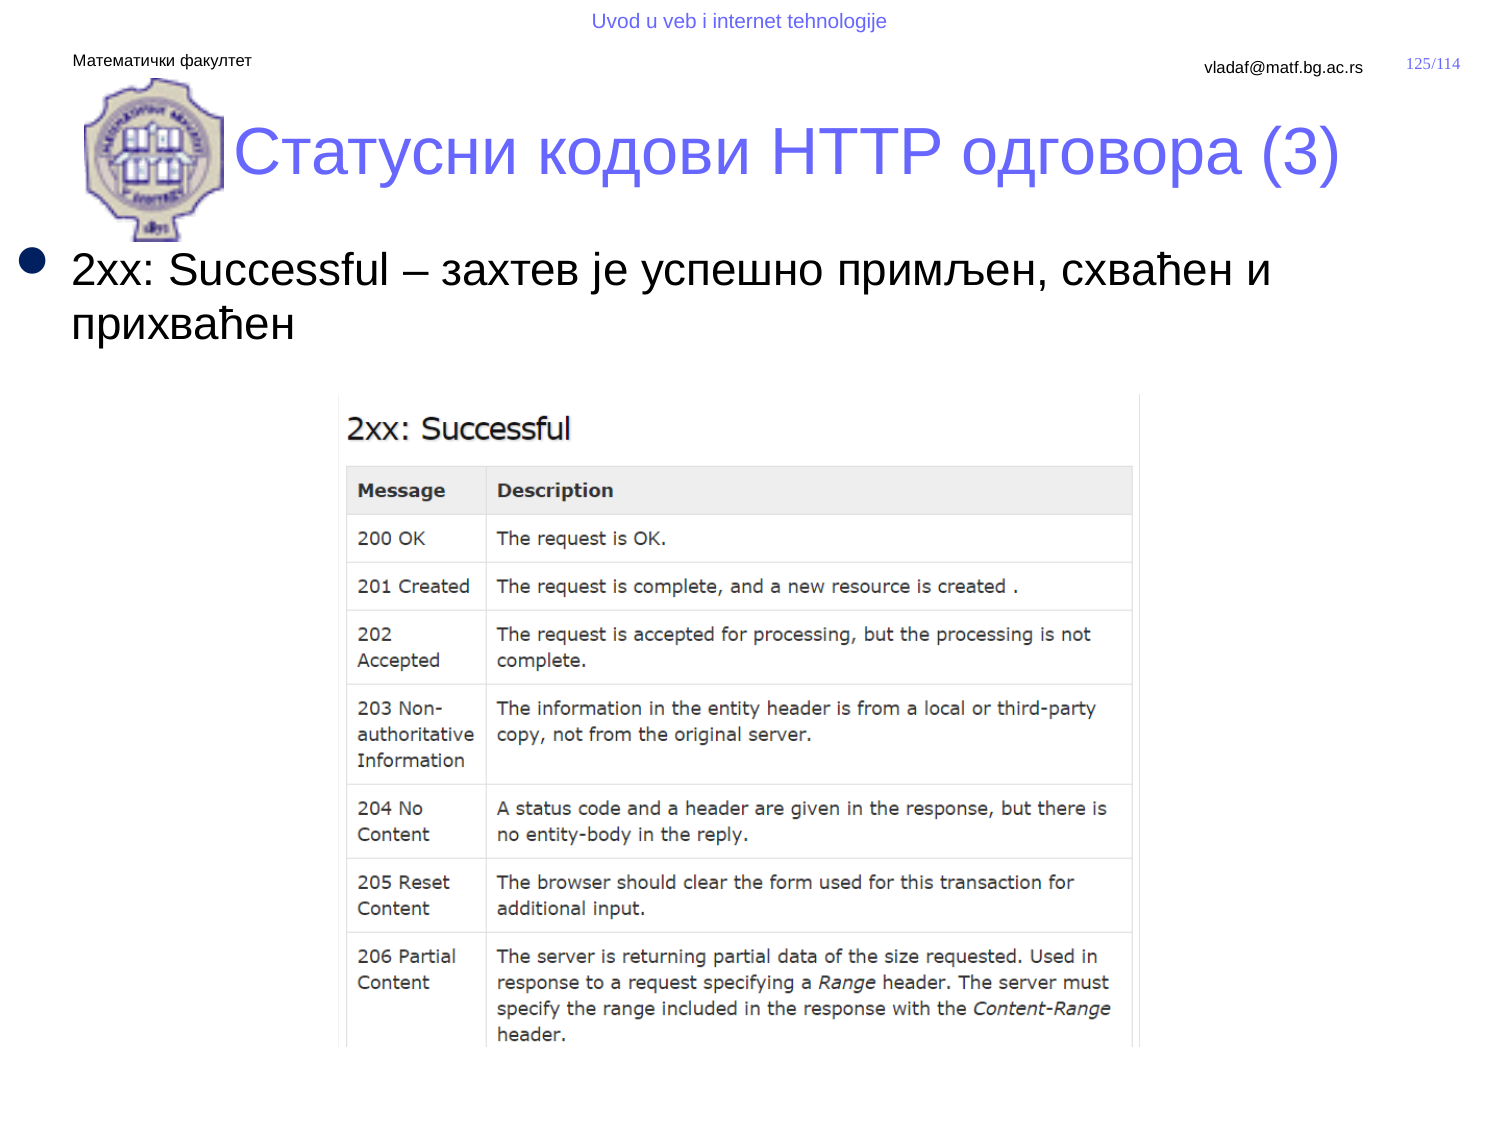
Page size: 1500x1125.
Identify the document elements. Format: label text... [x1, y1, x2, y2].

picture [84, 78, 218, 231]
title Статусни кодови HTTP одговора (3) [218, 54, 1483, 231]
picture [338, 393, 1140, 1048]
list 2xx: Successful – захтев је успешно примљен, схваћен и прихваћен [0, 231, 1483, 588]
